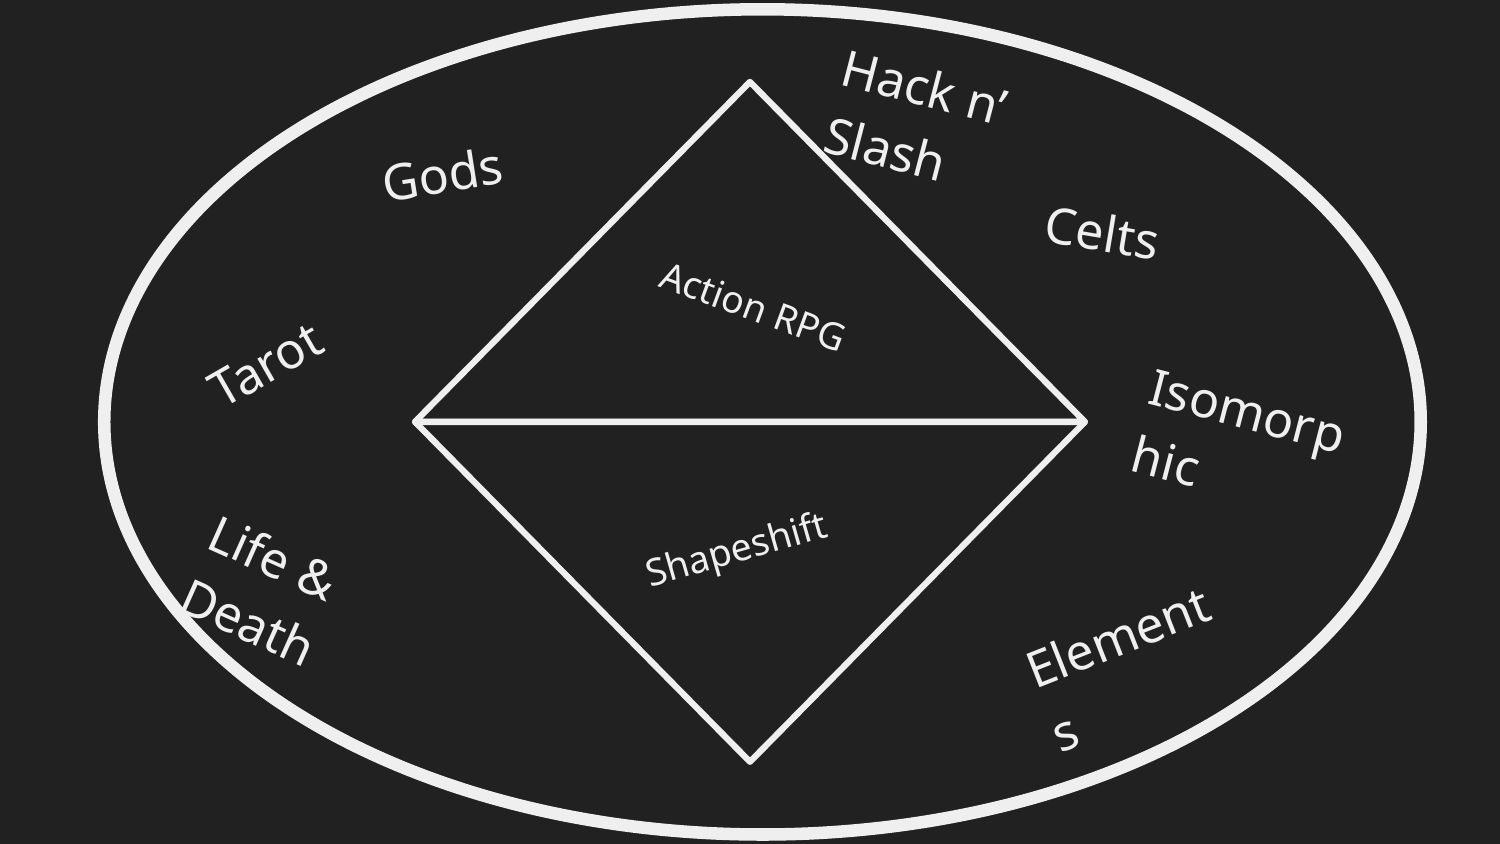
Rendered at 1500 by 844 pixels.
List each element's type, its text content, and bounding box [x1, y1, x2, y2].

text_box [415, 81, 1085, 421]
text_box [212, 160, 374, 237]
text_box Tarot [172, 236, 413, 420]
text_box Life & Death [189, 473, 494, 667]
text_box Shapeshift [619, 435, 986, 609]
text_box Hack n’ Slash [823, 9, 1096, 150]
text_box Gods [359, 95, 601, 208]
text_box Isomorphic [1131, 328, 1403, 469]
text_box [104, 9, 1421, 835]
text_box Action RPG [637, 225, 1001, 422]
text_box Celts [1027, 166, 1270, 281]
text_box [414, 421, 1086, 762]
text_box Elements [994, 540, 1239, 698]
